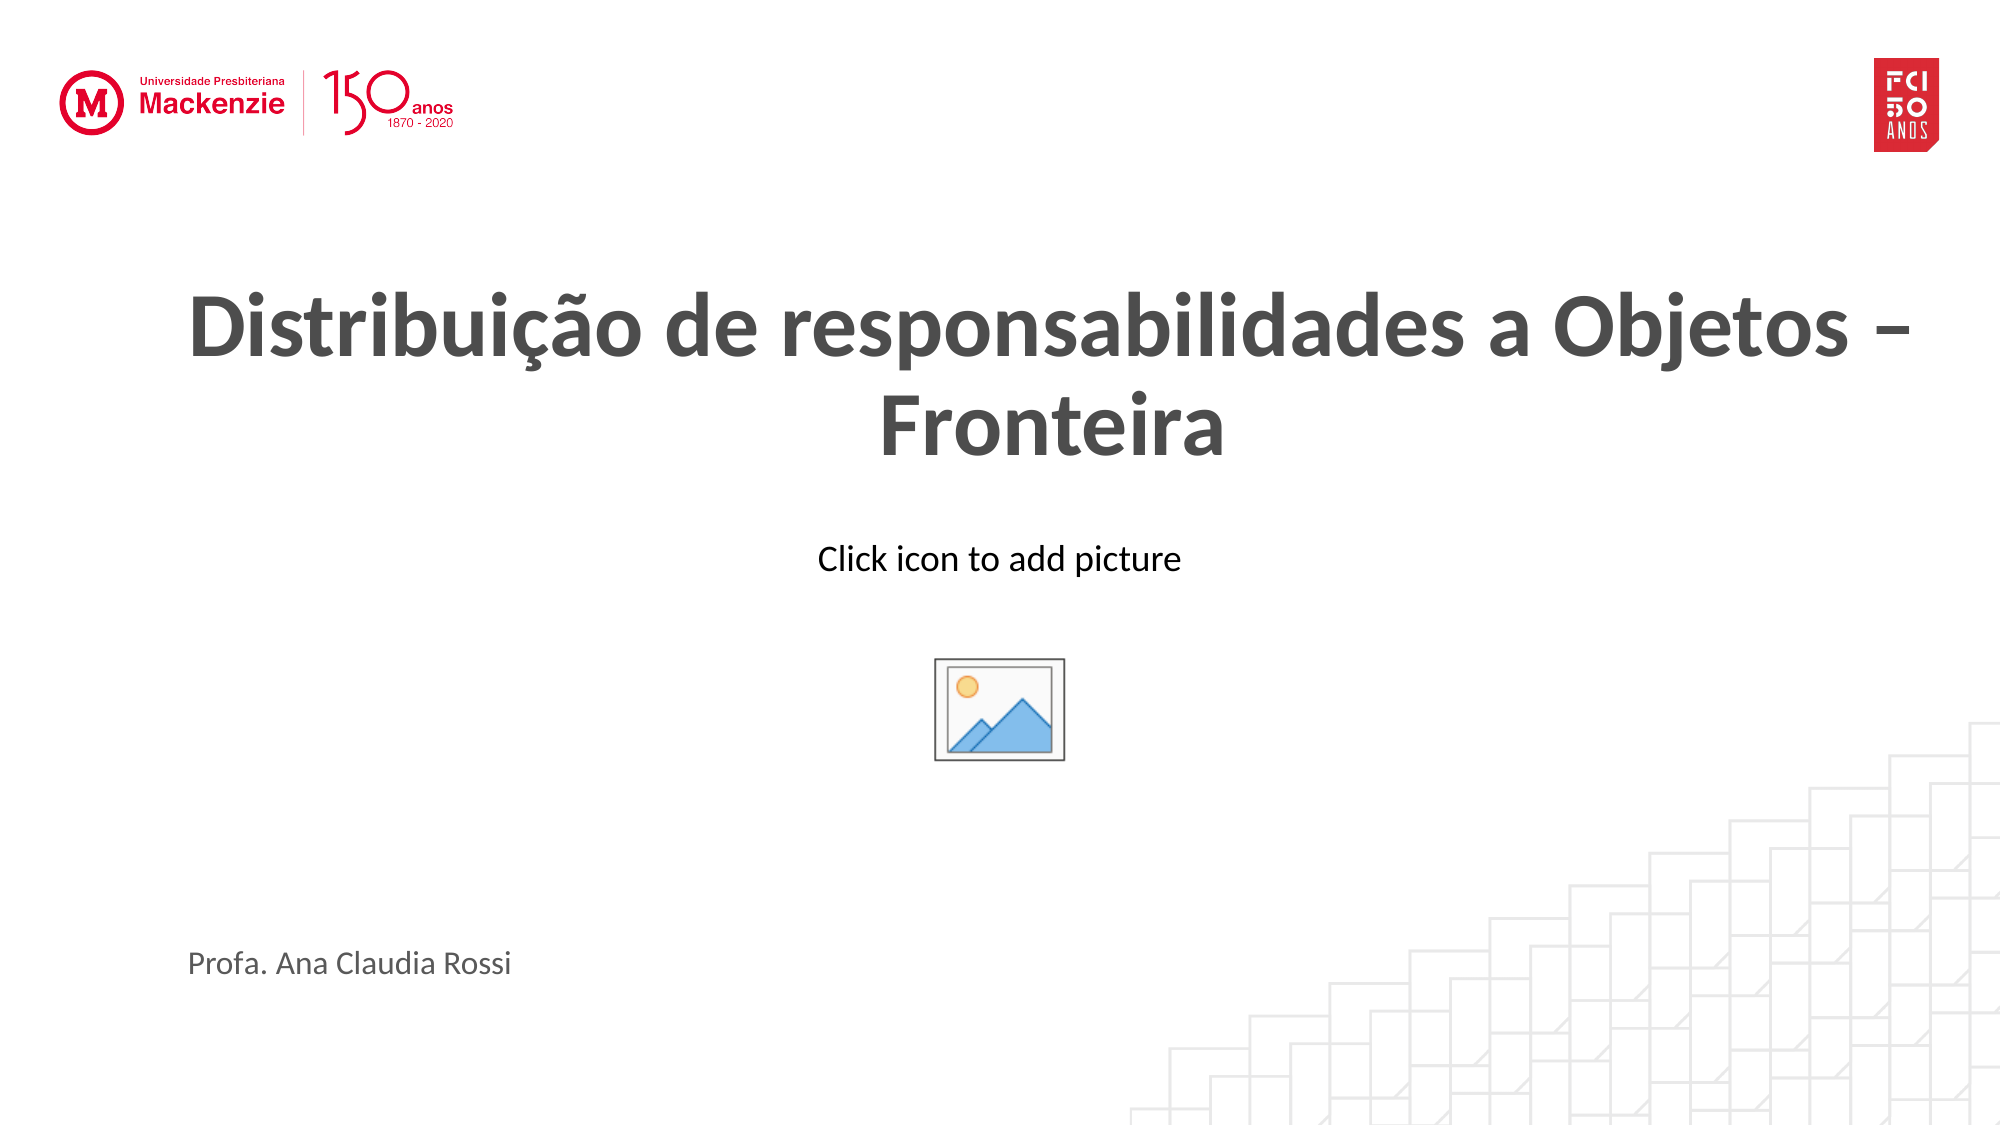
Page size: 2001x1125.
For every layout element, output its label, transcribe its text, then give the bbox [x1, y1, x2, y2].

picture [0, 527, 2000, 894]
picture [43, 54, 469, 152]
list Profa. Ana Claudia Rossi [173, 938, 912, 986]
title Distribuição de responsabilidades a Objetos – Fronteira [173, 245, 1934, 483]
